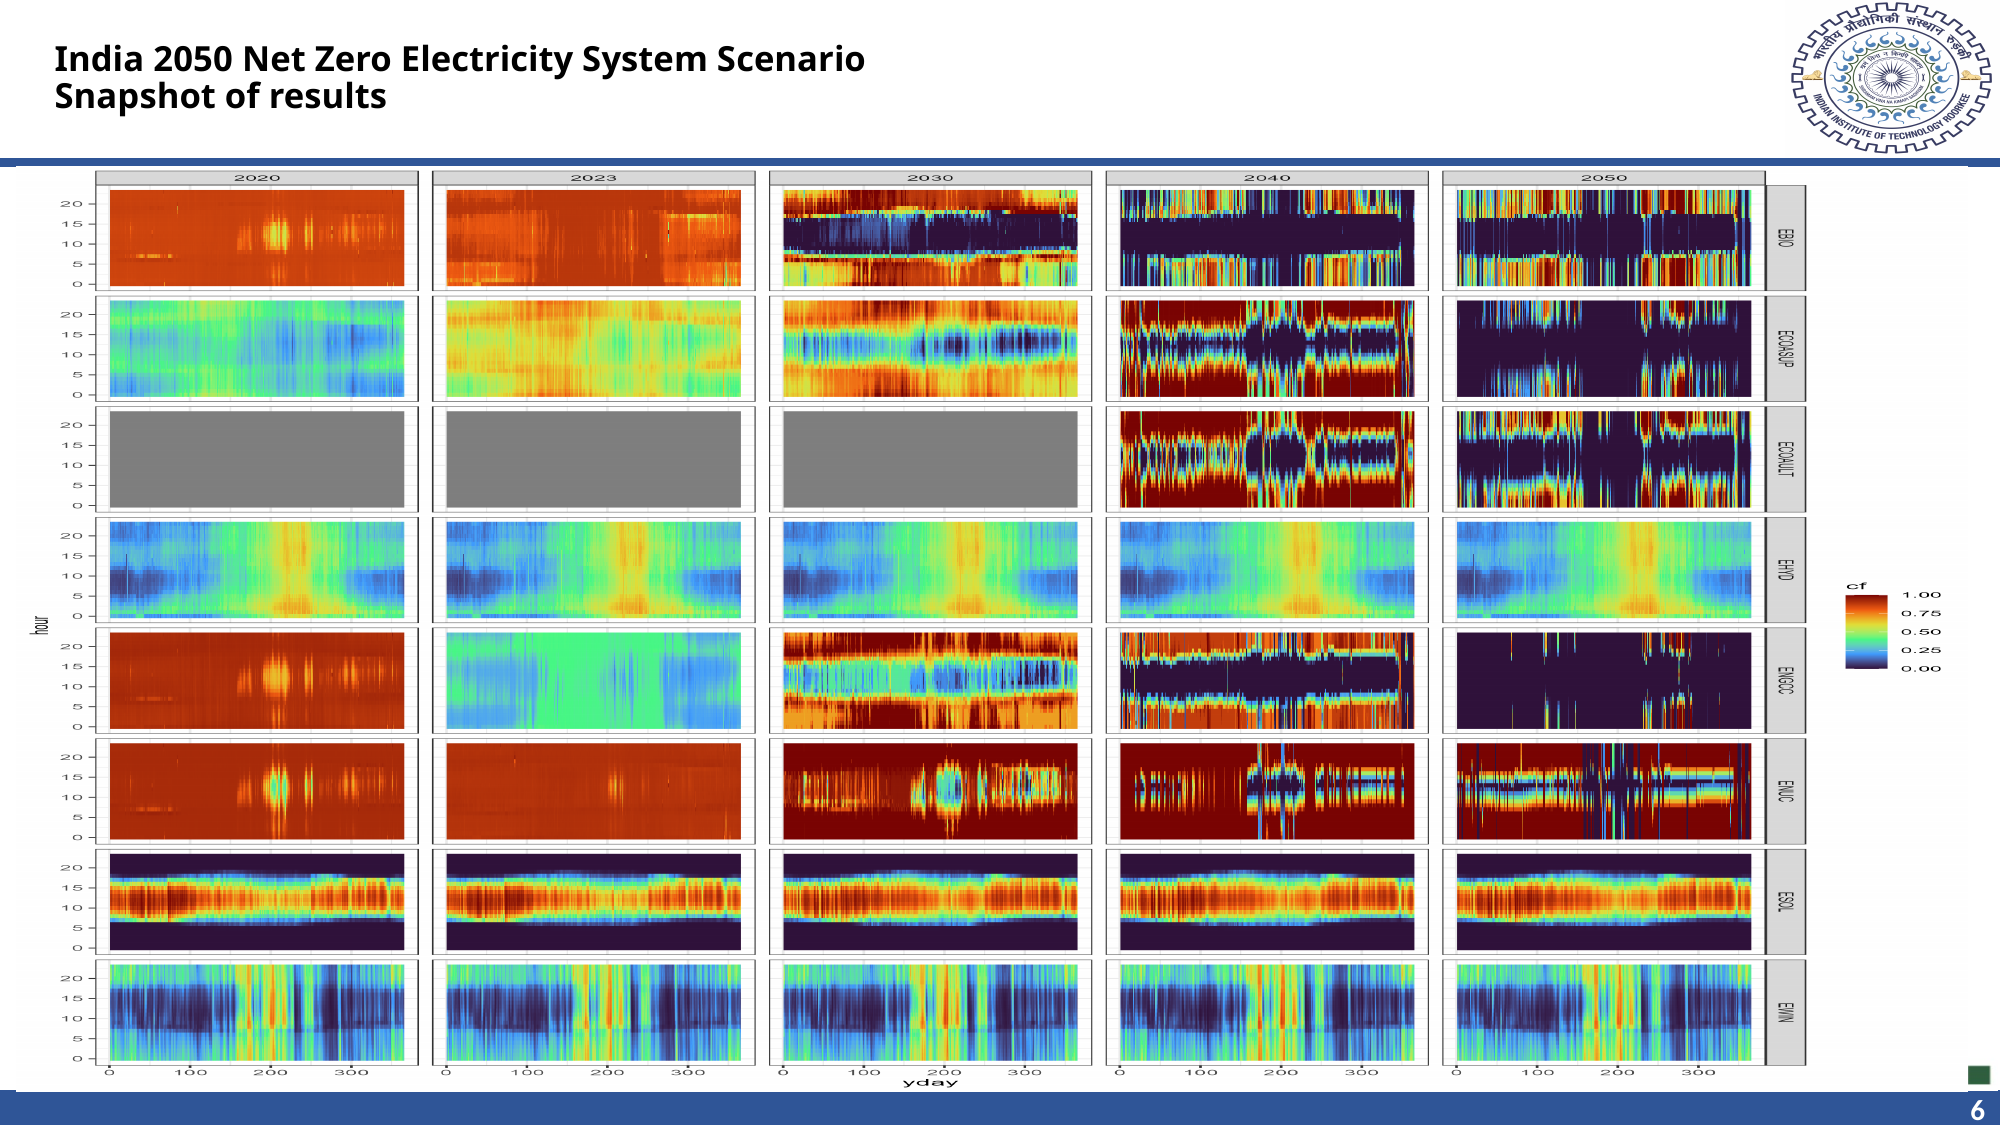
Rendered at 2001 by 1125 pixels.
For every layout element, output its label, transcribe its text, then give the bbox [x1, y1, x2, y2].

picture [1785, 0, 2000, 158]
title India 2050 Net Zero Electricity System Scenario Snapshot of results [39, 33, 1580, 125]
picture [16, 166, 1998, 1092]
